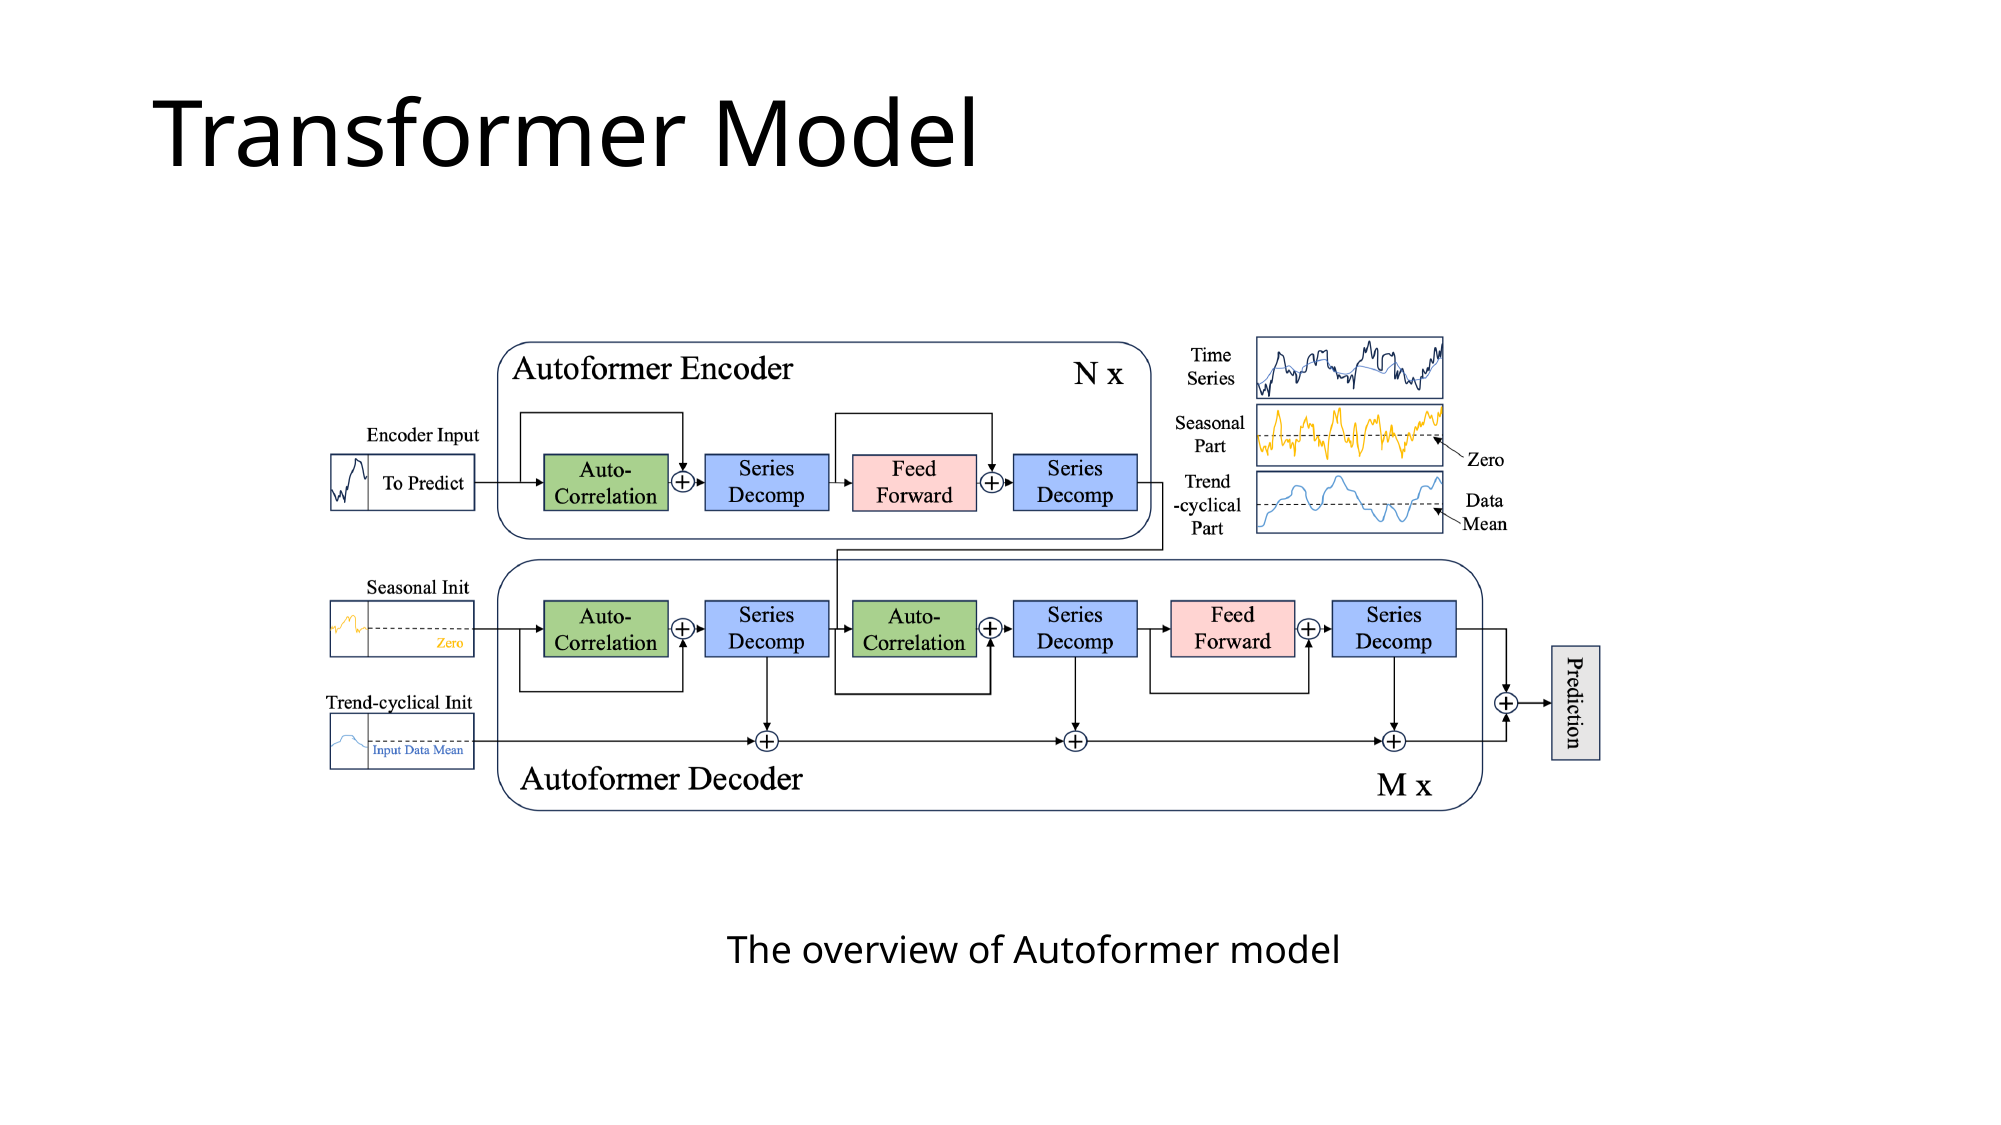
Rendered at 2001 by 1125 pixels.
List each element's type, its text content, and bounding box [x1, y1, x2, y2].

text_box The overview of Autoformer model [712, 918, 1357, 979]
title Transformer Model [137, 28, 1863, 246]
picture [326, 335, 1602, 814]
